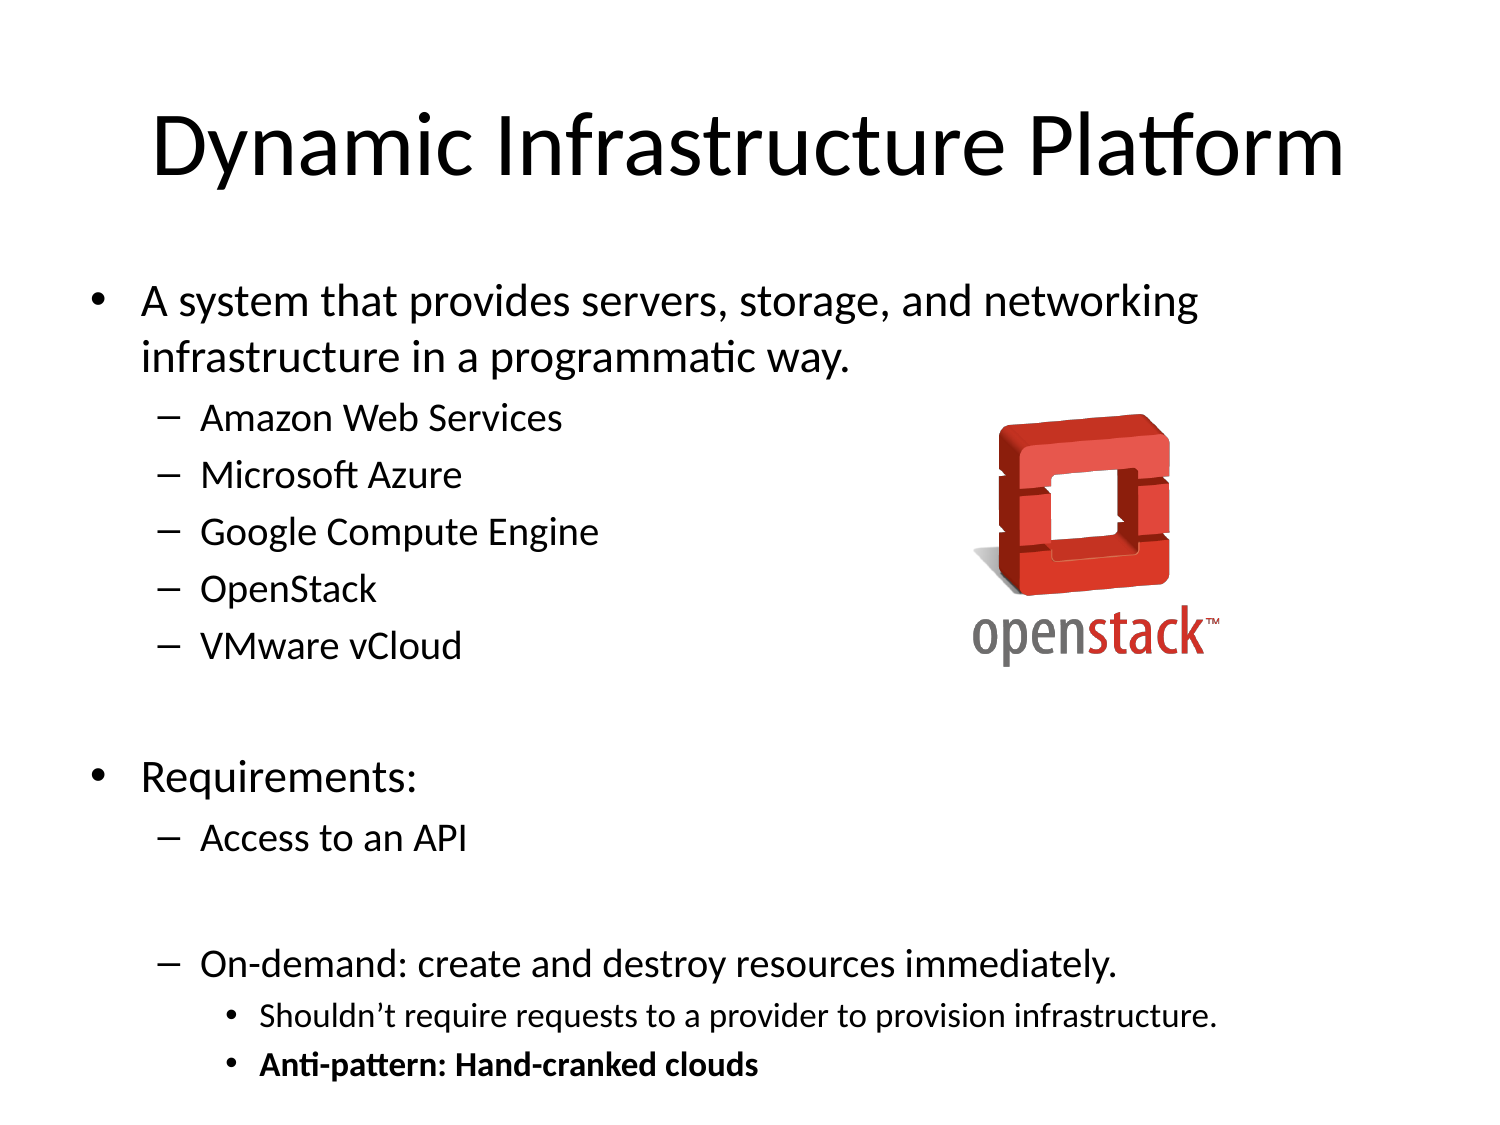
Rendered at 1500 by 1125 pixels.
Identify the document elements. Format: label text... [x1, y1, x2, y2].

list A system that provides servers, storage, and networking infrastructure in a programmatic way. Amazon Web Services Microsoft Azure Google Compute Engine OpenStack VMware vCloud Requirements: Access to an API On-demand: create and destroy resources immediately. Shouldn’t require requests to a provider to provision infrastructure. Anti-pattern: Hand-cranked clouds [75, 262, 1425, 1099]
title Dynamic Infrastructure Platform [75, 45, 1425, 233]
picture [958, 402, 1234, 678]
